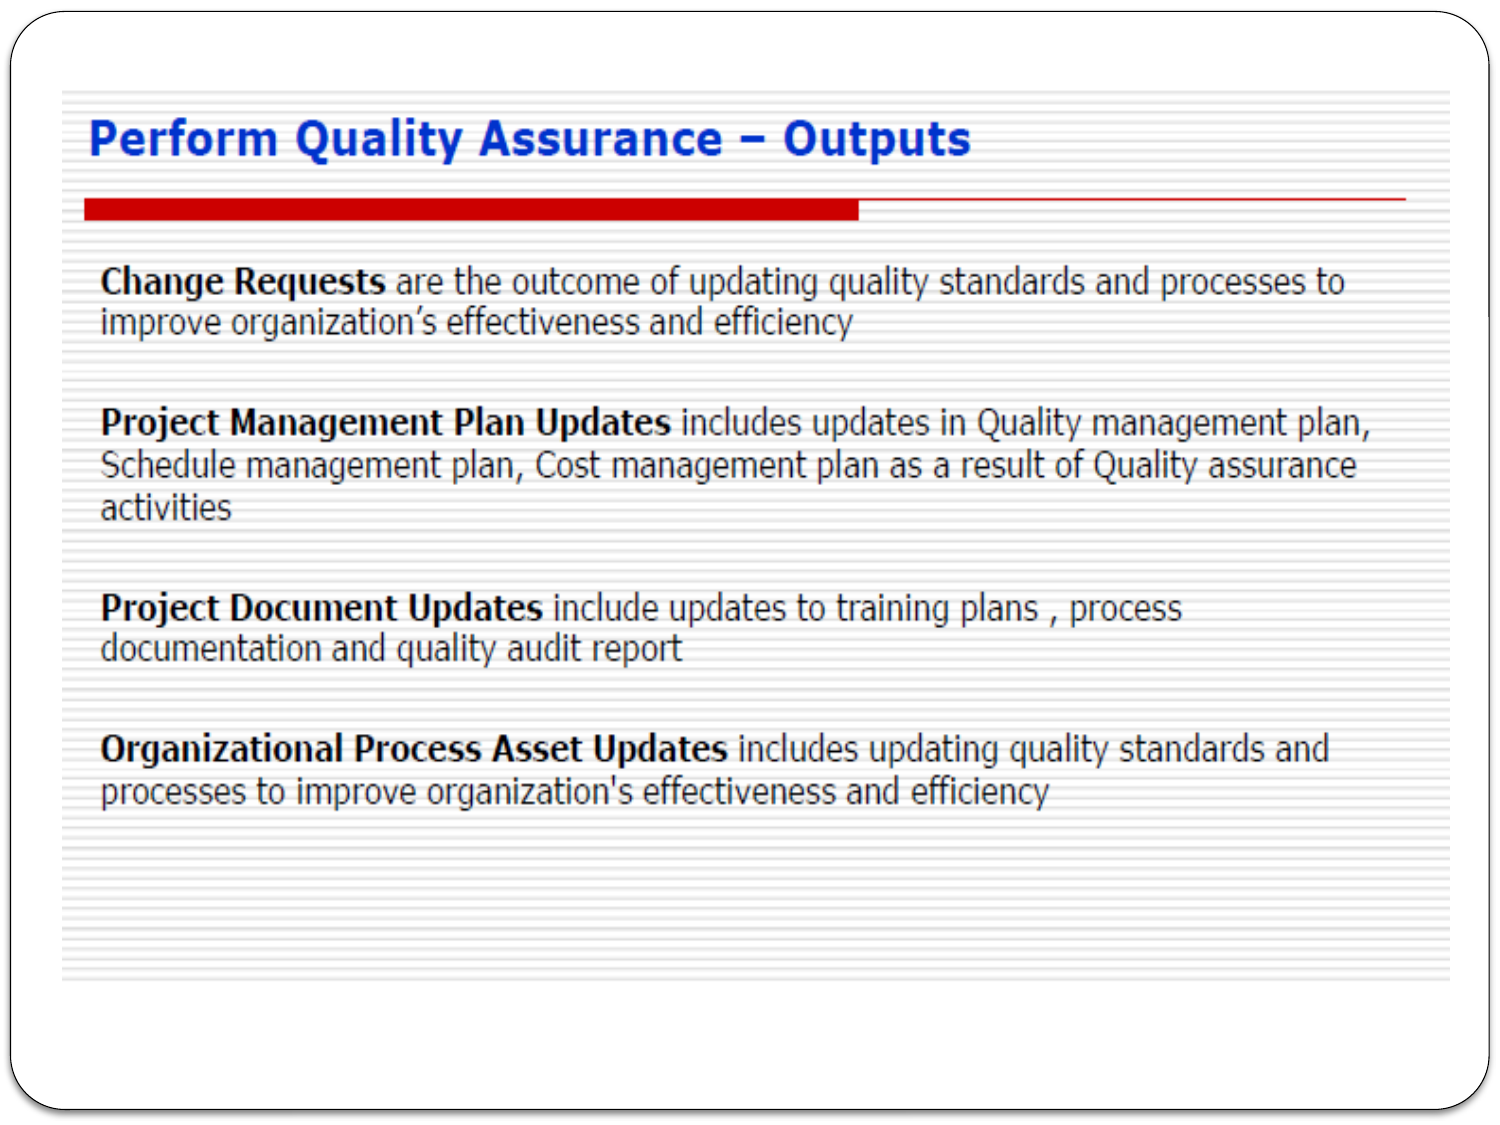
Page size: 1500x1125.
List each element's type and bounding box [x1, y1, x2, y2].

picture [62, 87, 1450, 988]
